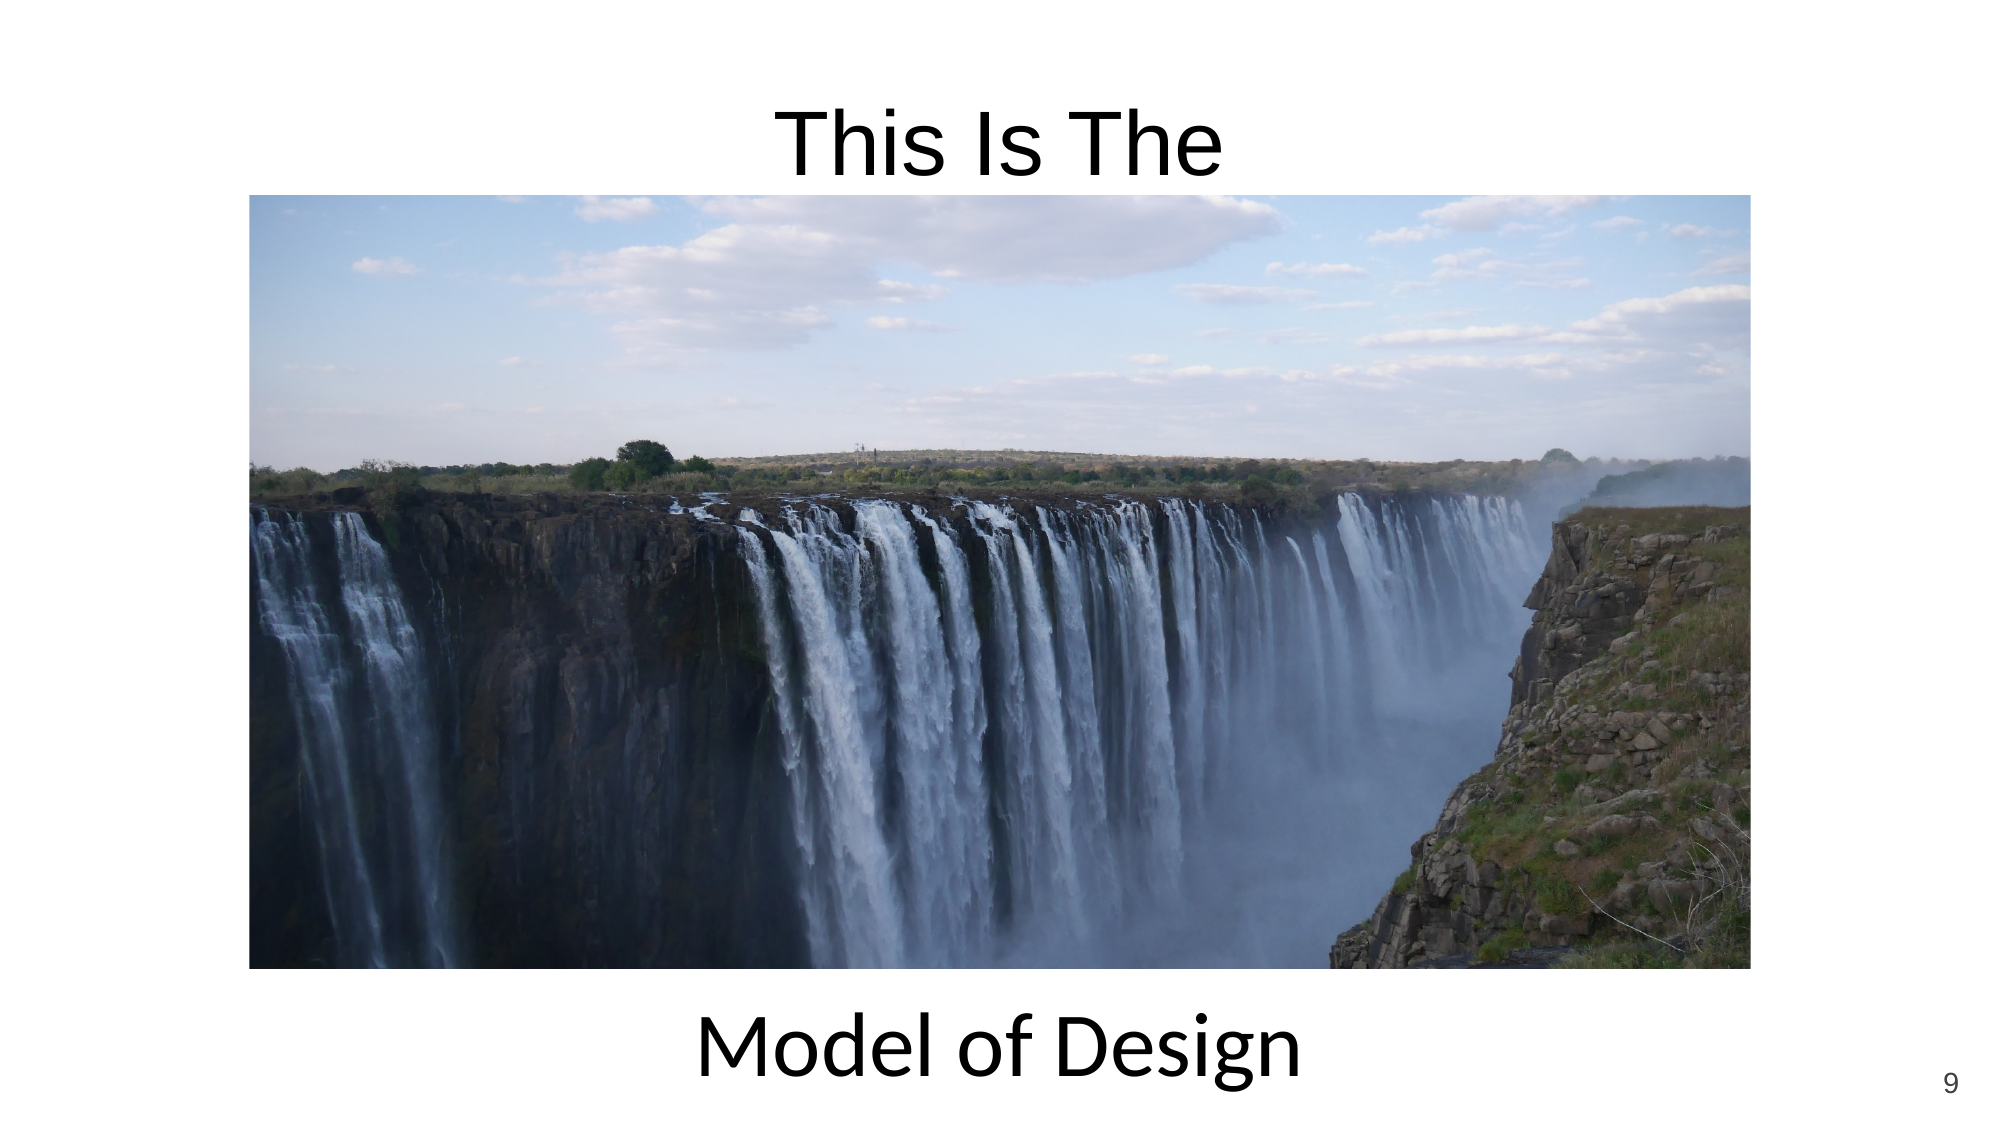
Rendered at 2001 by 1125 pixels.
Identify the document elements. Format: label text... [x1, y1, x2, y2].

text_box Model of Design [679, 977, 1321, 1103]
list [248, 194, 1751, 969]
slide_number 9 [1507, 1056, 1974, 1117]
title This Is The [99, 45, 1900, 233]
